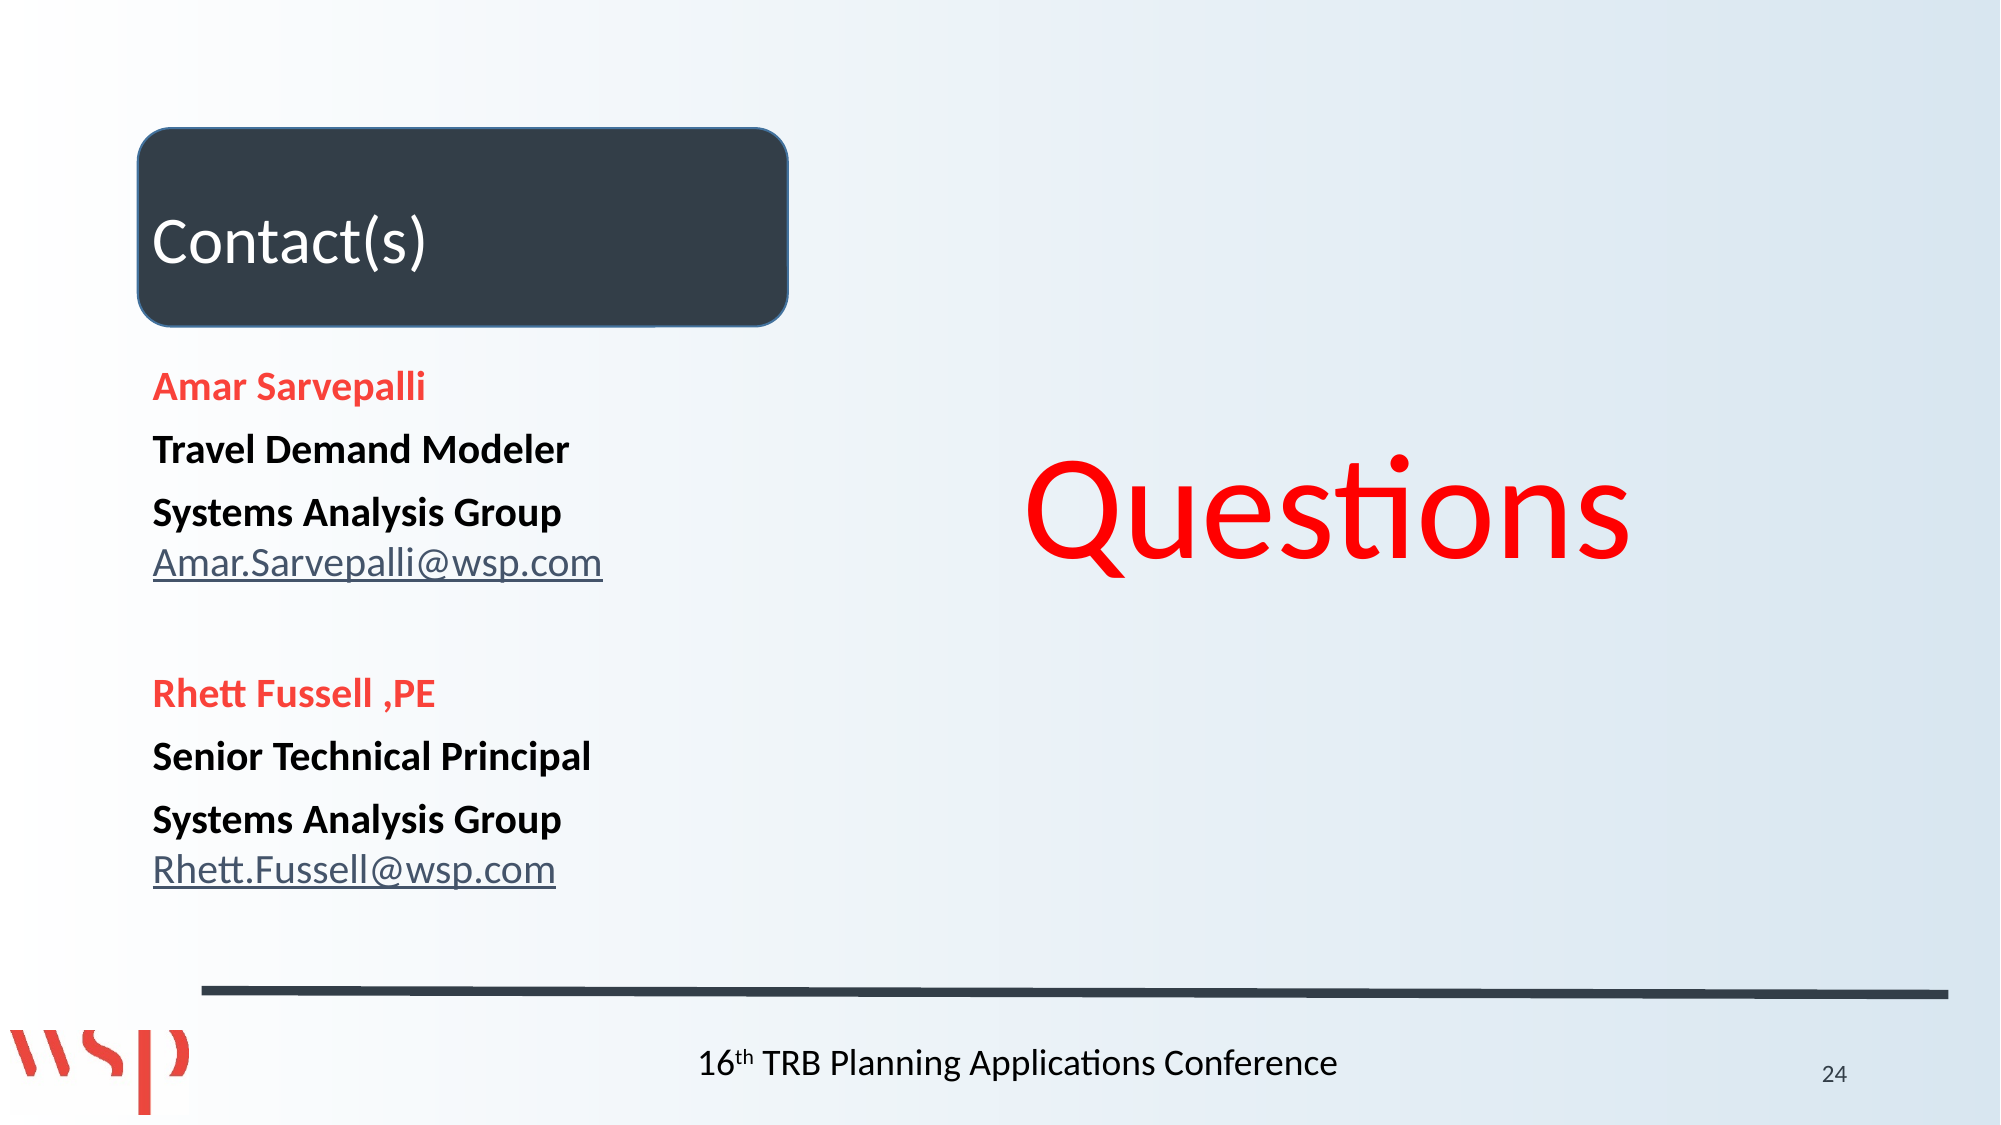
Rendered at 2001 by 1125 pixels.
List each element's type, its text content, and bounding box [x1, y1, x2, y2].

text_box [783, 142, 789, 313]
text_box Questions [1007, 401, 1863, 597]
picture [10, 1030, 189, 1115]
title Contact(s) [137, 23, 783, 285]
slide_number 24 [1412, 1042, 1863, 1103]
list Amar Sarvepalli Travel Demand Modeler Systems Analysis Group Amar.Sarvepalli@wsp.com Rhett Fussell ,PE Senior Technical Principal Systems Analysis Group Rhett.Fussell@wsp.com [137, 285, 783, 912]
